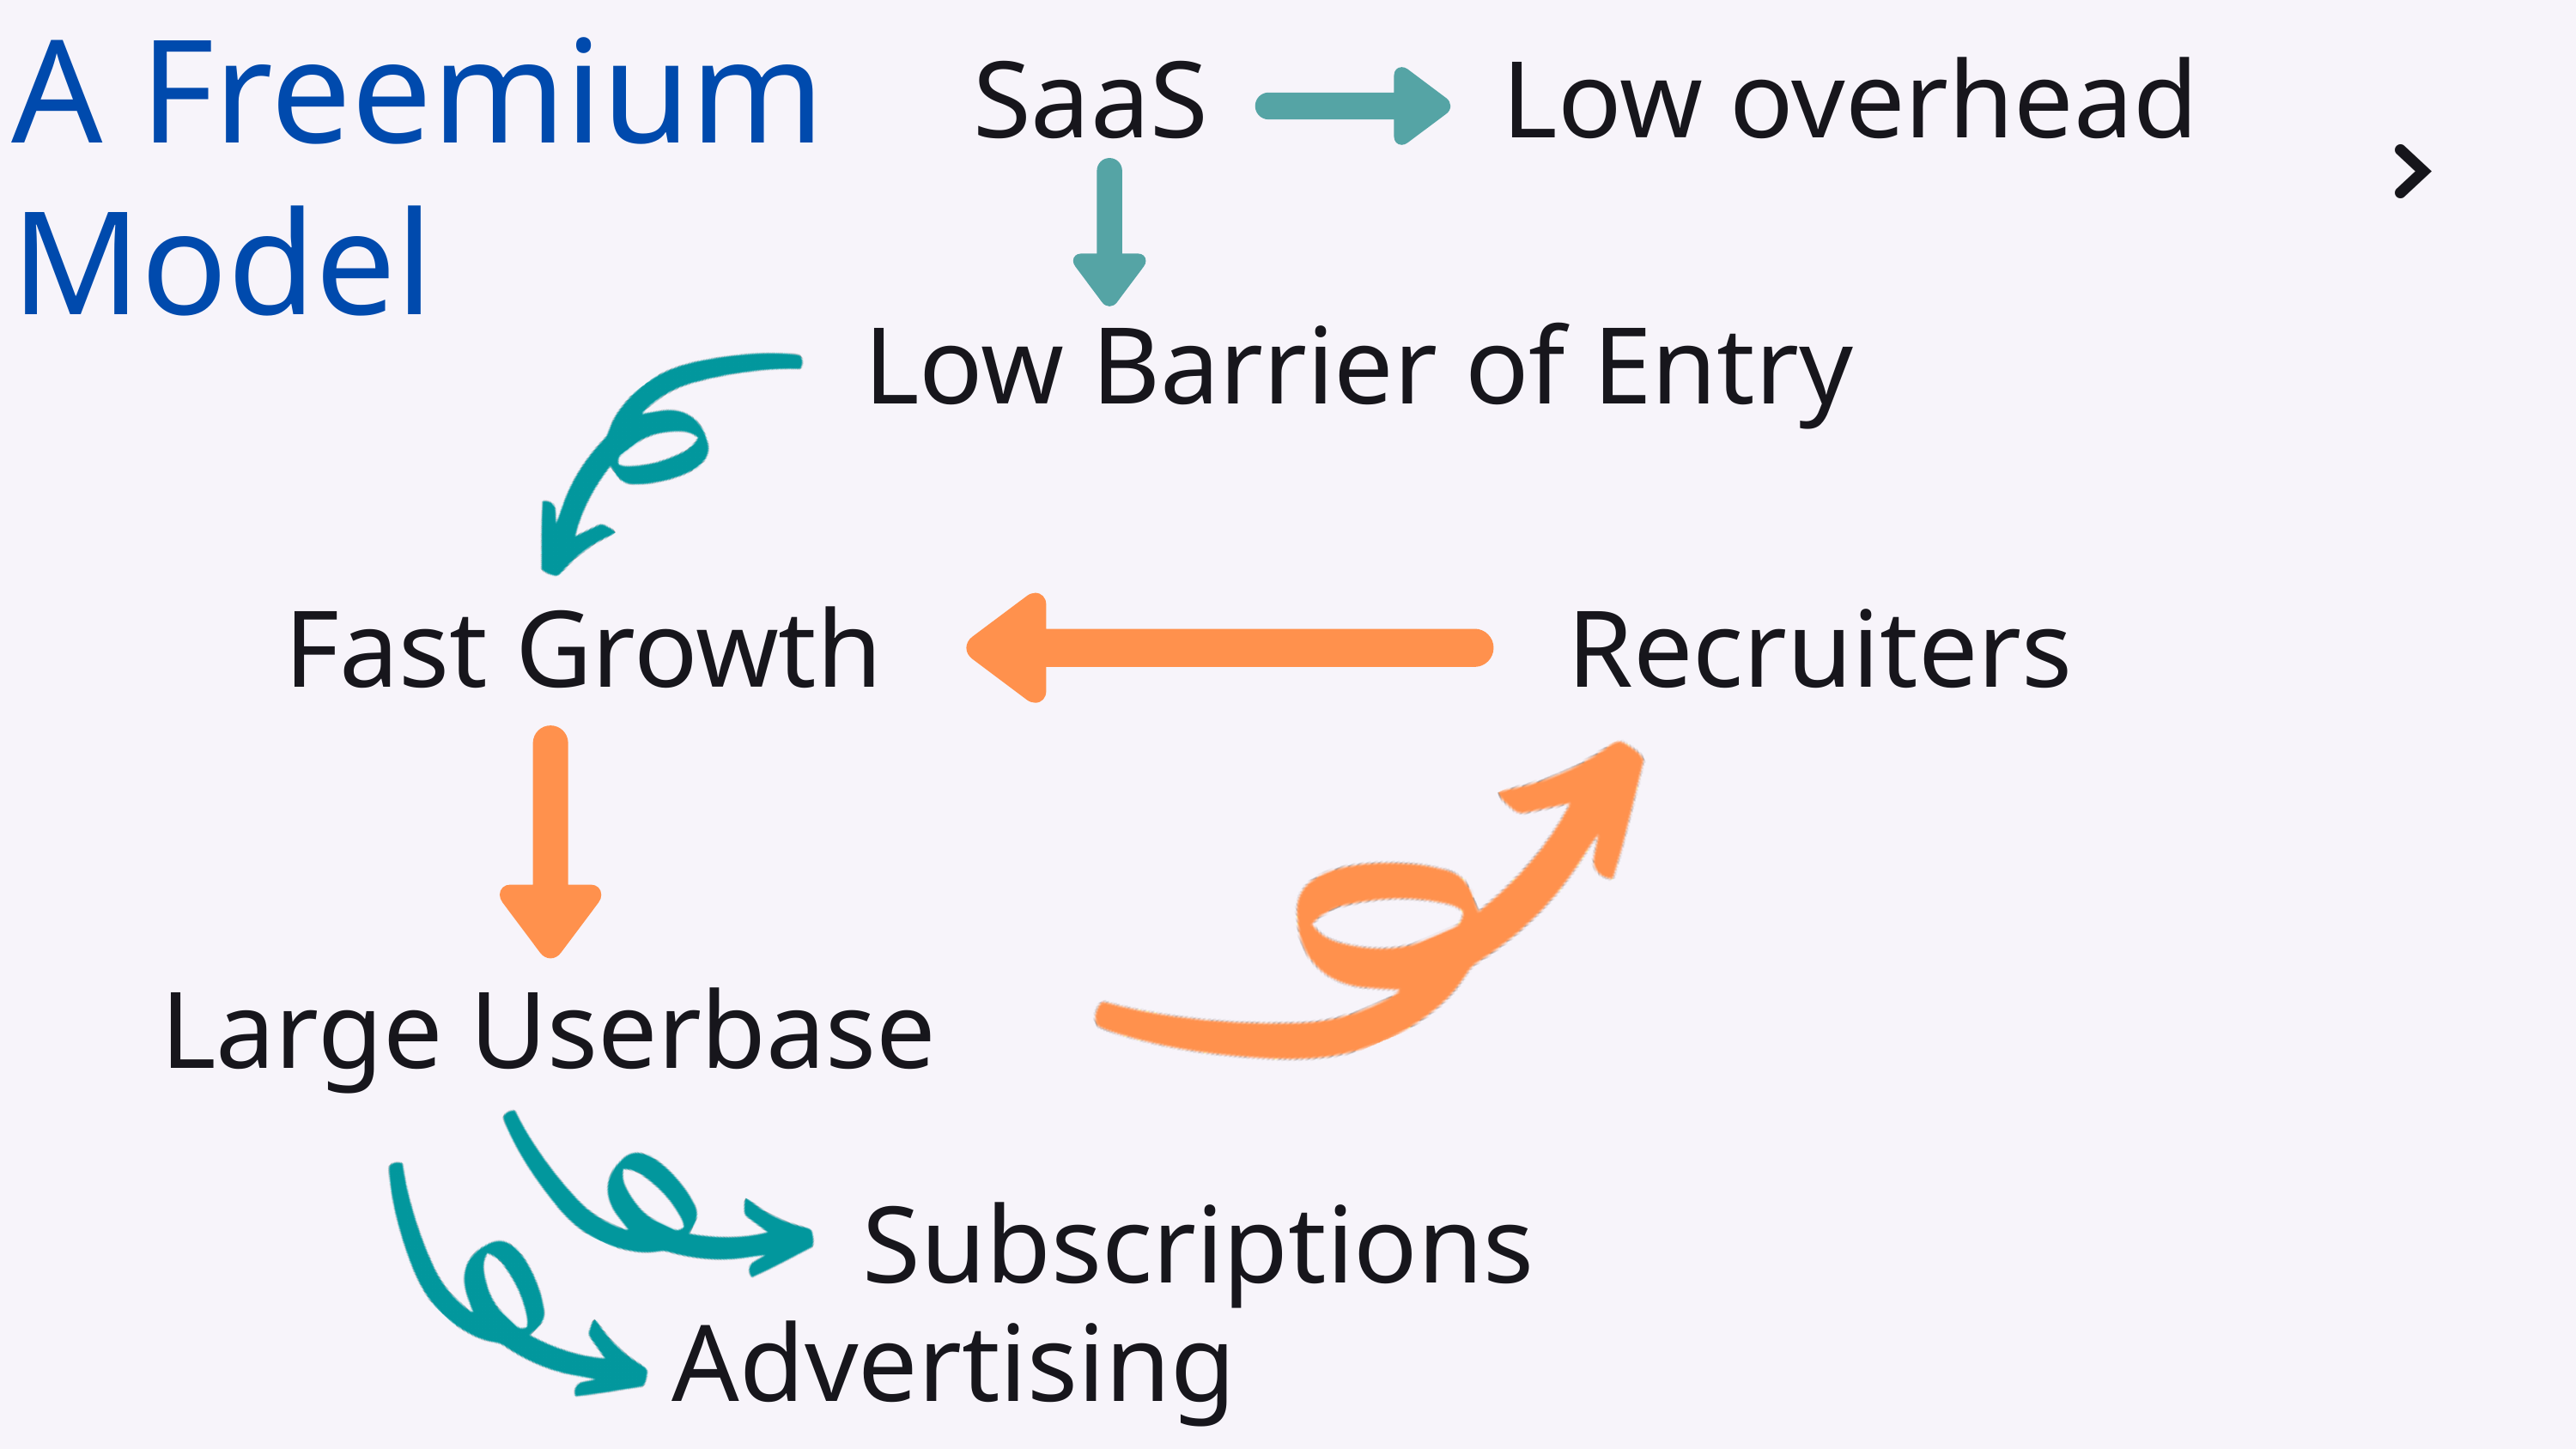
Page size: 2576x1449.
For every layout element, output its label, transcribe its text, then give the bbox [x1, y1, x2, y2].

text_box Large Userbase [161, 962, 985, 1089]
text_box Subscriptions [862, 1177, 1598, 1305]
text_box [434, 791, 667, 894]
text_box A Freemium Model [11, 0, 863, 343]
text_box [1035, 195, 1184, 269]
text_box Advertising [672, 1295, 1297, 1423]
text_box SaaS [973, 32, 1255, 159]
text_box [966, 592, 1494, 703]
text_box Low Barrier of Entry [864, 298, 1944, 425]
picture [2394, 144, 2432, 198]
text_box Low overhead [1502, 32, 2270, 159]
text_box Fast Growth [284, 581, 918, 709]
text_box Recruiters [1567, 581, 2131, 709]
picture [484, 343, 823, 581]
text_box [1255, 66, 1451, 145]
picture [1074, 734, 1705, 1143]
picture [328, 1090, 819, 1448]
